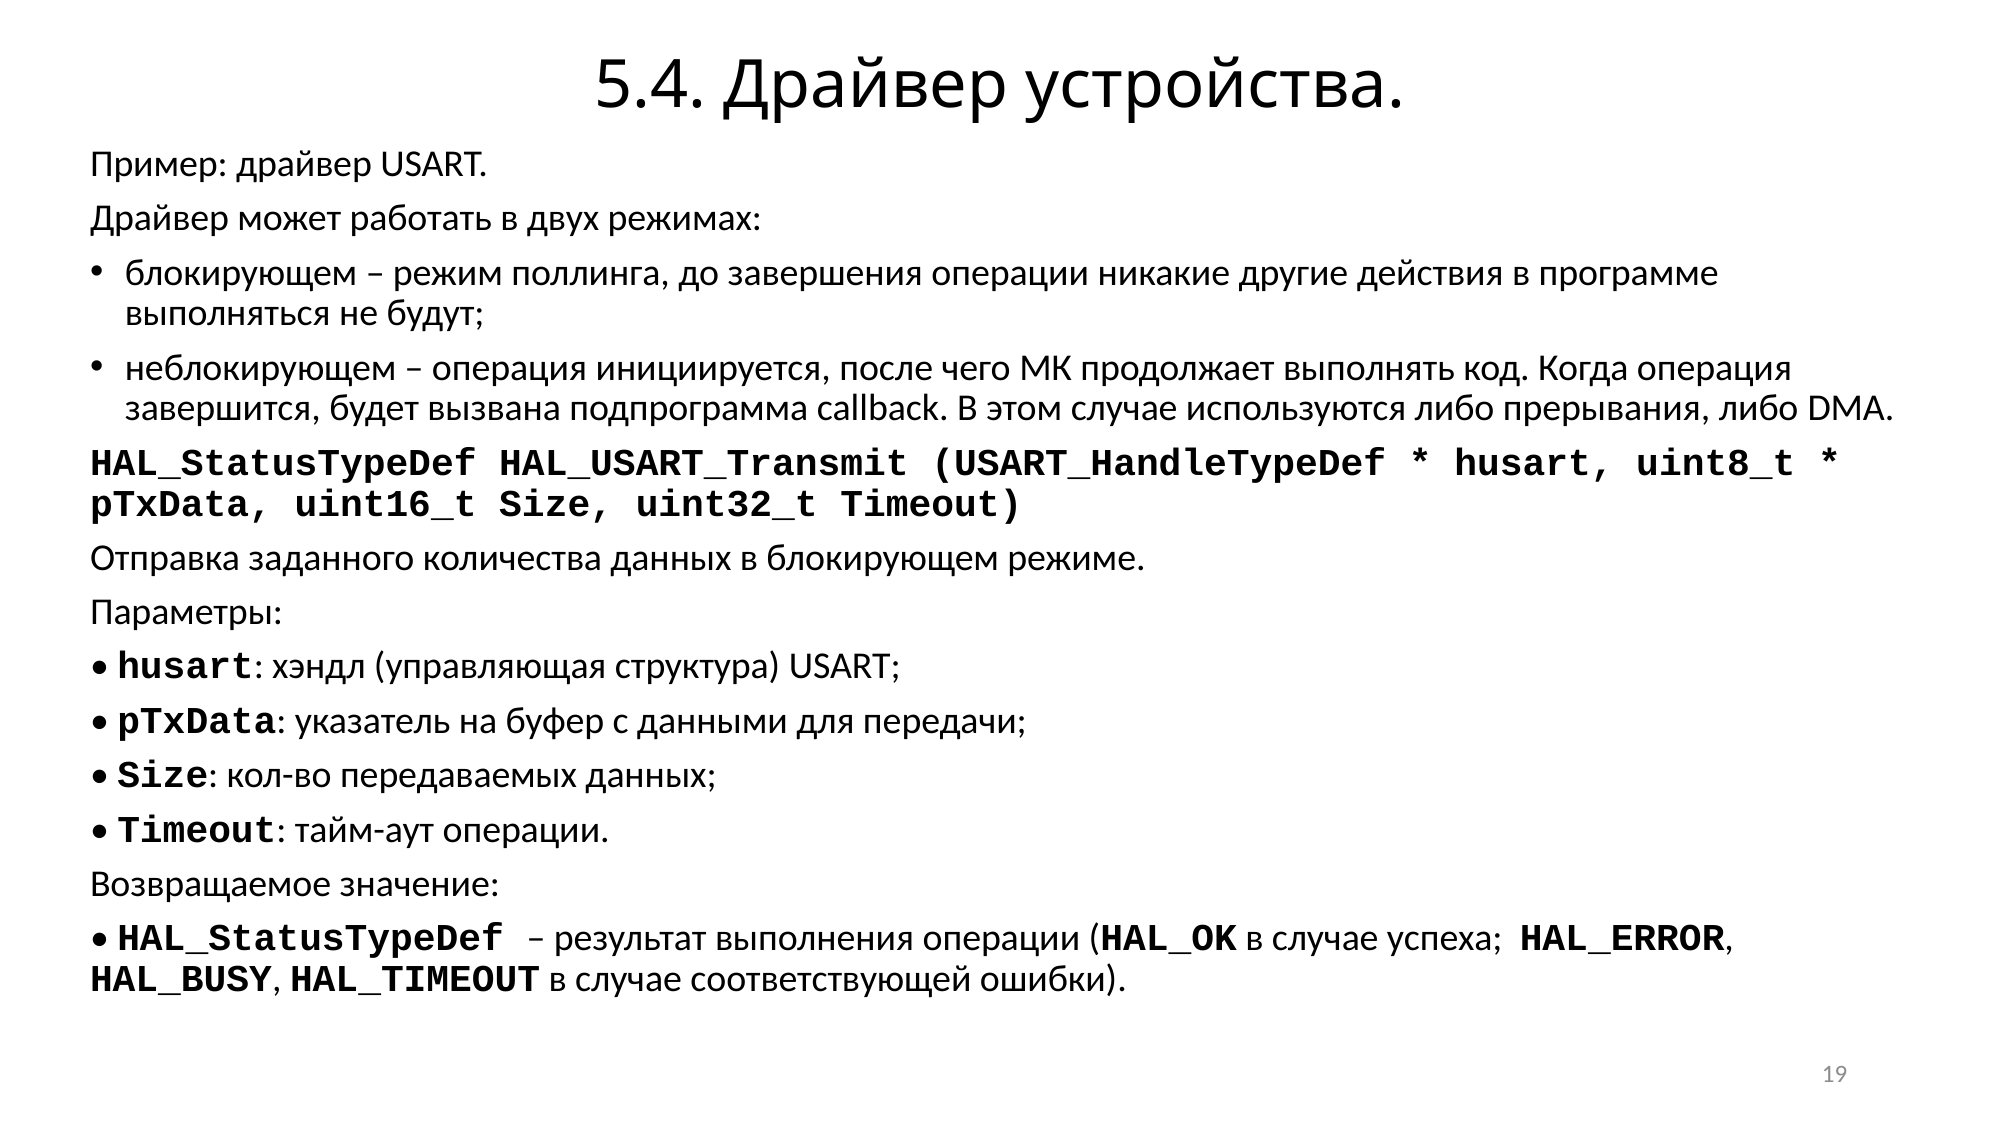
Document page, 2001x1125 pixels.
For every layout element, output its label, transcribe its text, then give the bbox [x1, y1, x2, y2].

list Пример: драйвер USART. Драйвер может работать в двух режимах: блокирующем – режим поллинга, до завершения операции никакие другие действия в программе выполняться не будут; неблокирующем – операция инициируется, после чего МК продолжает выполнять код. Когда операция завершится, будет вызвана подпрограмма callback. В этом случае используются либо прерывания, либо DMA. HAL_StatusTypeDef HAL_USART_Transmit (USART_HandleTypeDef * husart, uint8_t * pTxData, uint16_t Size, uint32_t Timeout) Отправка заданного количества данных в блокирующем режиме. Параметры: • husart: хэндл (управляющая структура) USART; • pTxData: указатель на буфер с данными для передачи; • Size: кол-во передаваемых данных; • Timeout: тайм-аут операции. Возвращаемое значение: • HAL_StatusTypeDef – результат выполнения операции (HAL_OK в случае успеха; HAL_ERROR, HAL_BUSY, HAL_TIMEOUT в случае соответствующей ошибки). [75, 136, 1915, 1043]
slide_number 19 [1412, 1042, 1863, 1103]
title 5.4. Драйвер устройства. [137, 36, 1863, 136]
